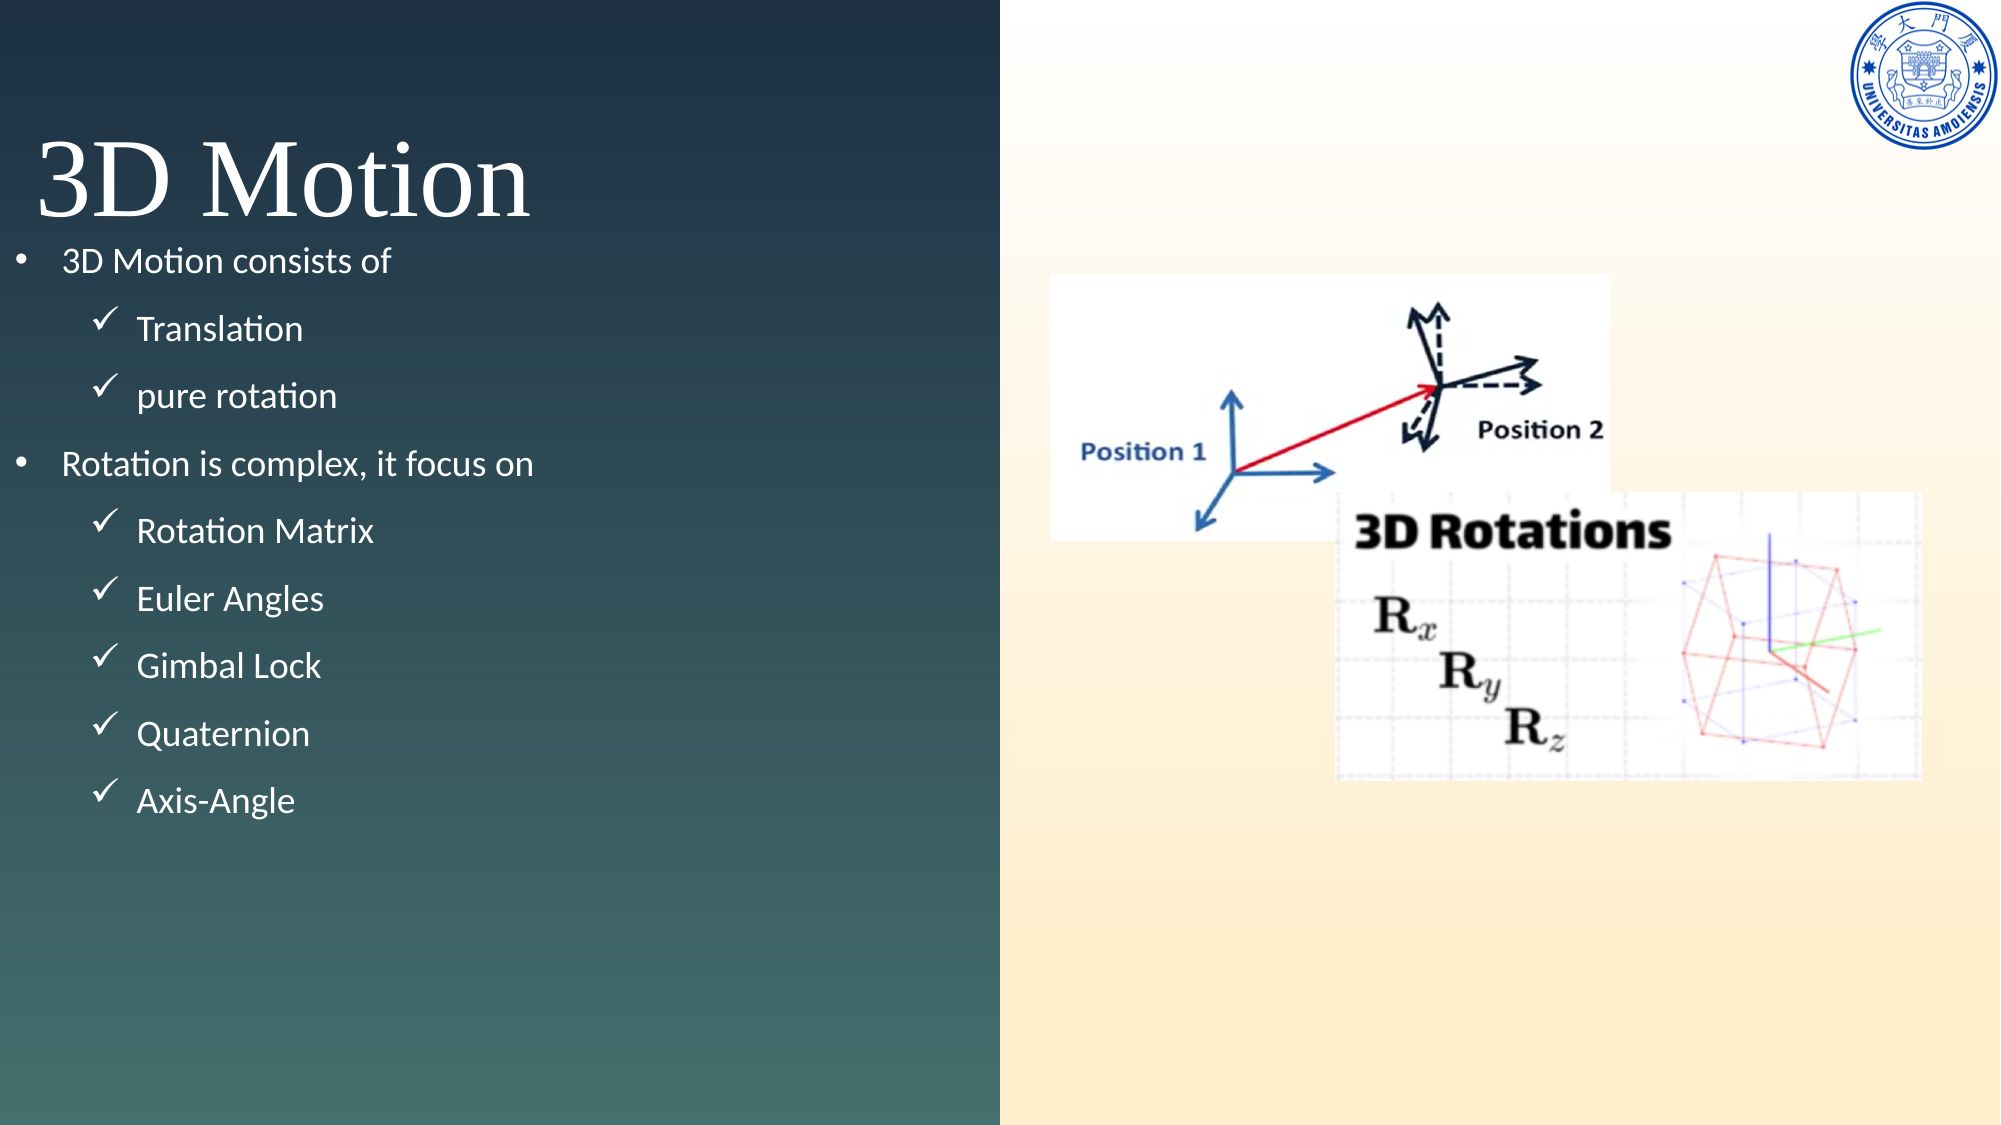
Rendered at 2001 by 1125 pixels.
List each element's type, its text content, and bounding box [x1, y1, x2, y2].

picture [1050, 274, 1922, 781]
text_box 3D Motion [20, 29, 1024, 247]
picture [1847, 0, 2000, 152]
text_box 3D Motion consists of Translation pure rotation Rotation is complex, it focus on Rotation Matrix Euler Angles Gimbal Lock Quaternion Axis-Angle [0, 0, 1001, 1125]
